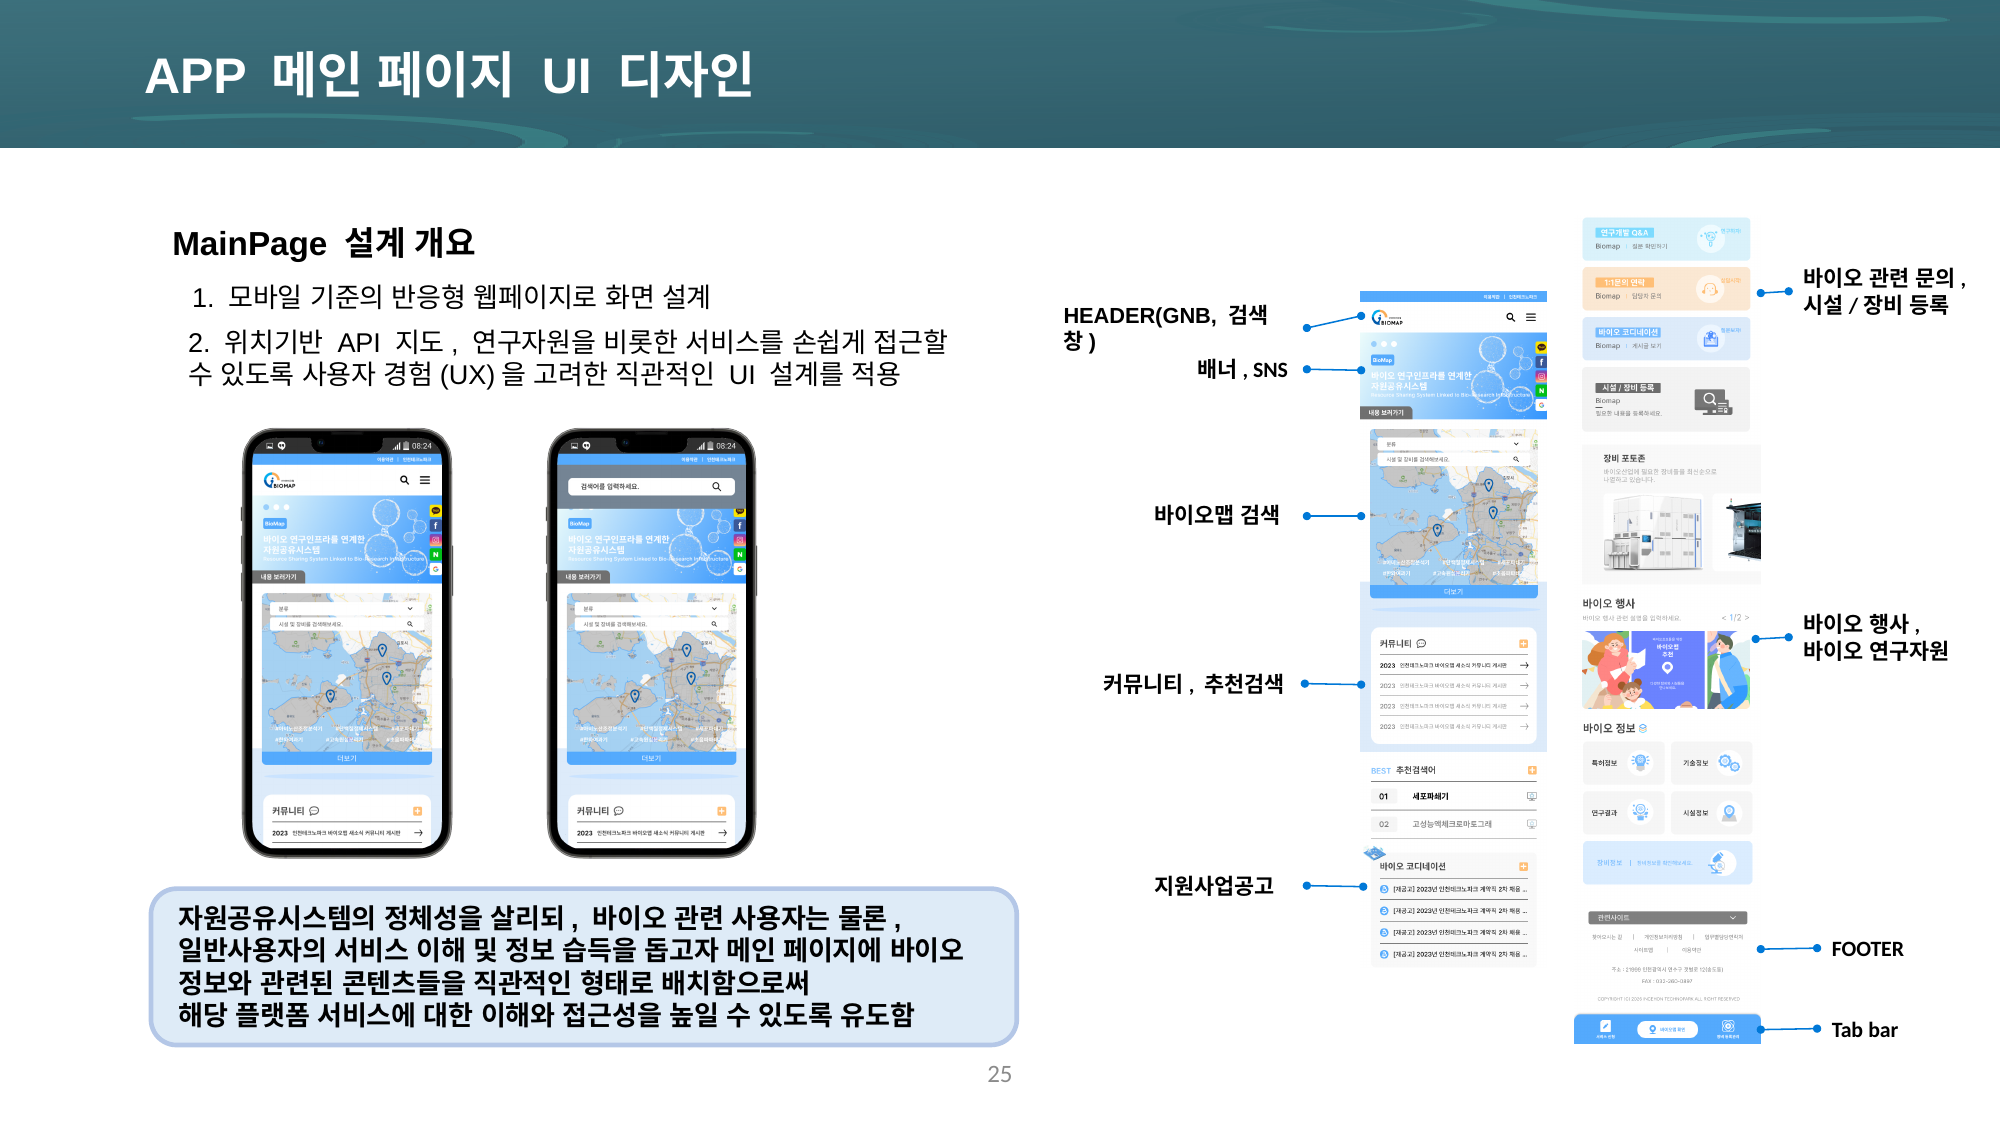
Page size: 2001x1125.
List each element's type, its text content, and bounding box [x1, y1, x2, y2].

text_box MainPage 설계 개요 [157, 215, 492, 270]
text_box 바이오 행사, 바이오 연구자원 [1788, 603, 1991, 671]
text_box 배너, SNS [1182, 348, 1307, 390]
text_box 바이오 관련 문의, 시설/장비 등록 [1788, 257, 1991, 325]
picture [1360, 291, 1547, 968]
text_box 2. 위치기반 API 지도, 연구자원을 비롯한 서비스를 손쉽게 접근할 수 있도록 사용자 경험(UX)을 고려한 직관적인 UI 설계를 적용 [173, 317, 971, 398]
text_box FOOTER [1817, 927, 1926, 969]
text_box [0, 0, 2000, 149]
slide_number 25 [774, 1042, 1225, 1103]
text_box 지원사업공고 [1139, 865, 1307, 907]
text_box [1088, 663, 1362, 707]
text_box HEADER(GNB, 검색창) [1048, 294, 1307, 362]
text_box 1. 모바일 기준의 반응형 웹페이지로 화면 설계 [177, 272, 727, 317]
text_box Tab bar [1817, 1008, 1926, 1050]
picture [1574, 215, 1761, 1044]
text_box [150, 888, 1023, 1046]
text_box APP 메인 페이지 UI 디자인 [129, 35, 1017, 111]
text_box 바이오맵 검색 [1139, 494, 1307, 536]
picture [225, 424, 468, 863]
picture [530, 424, 772, 863]
